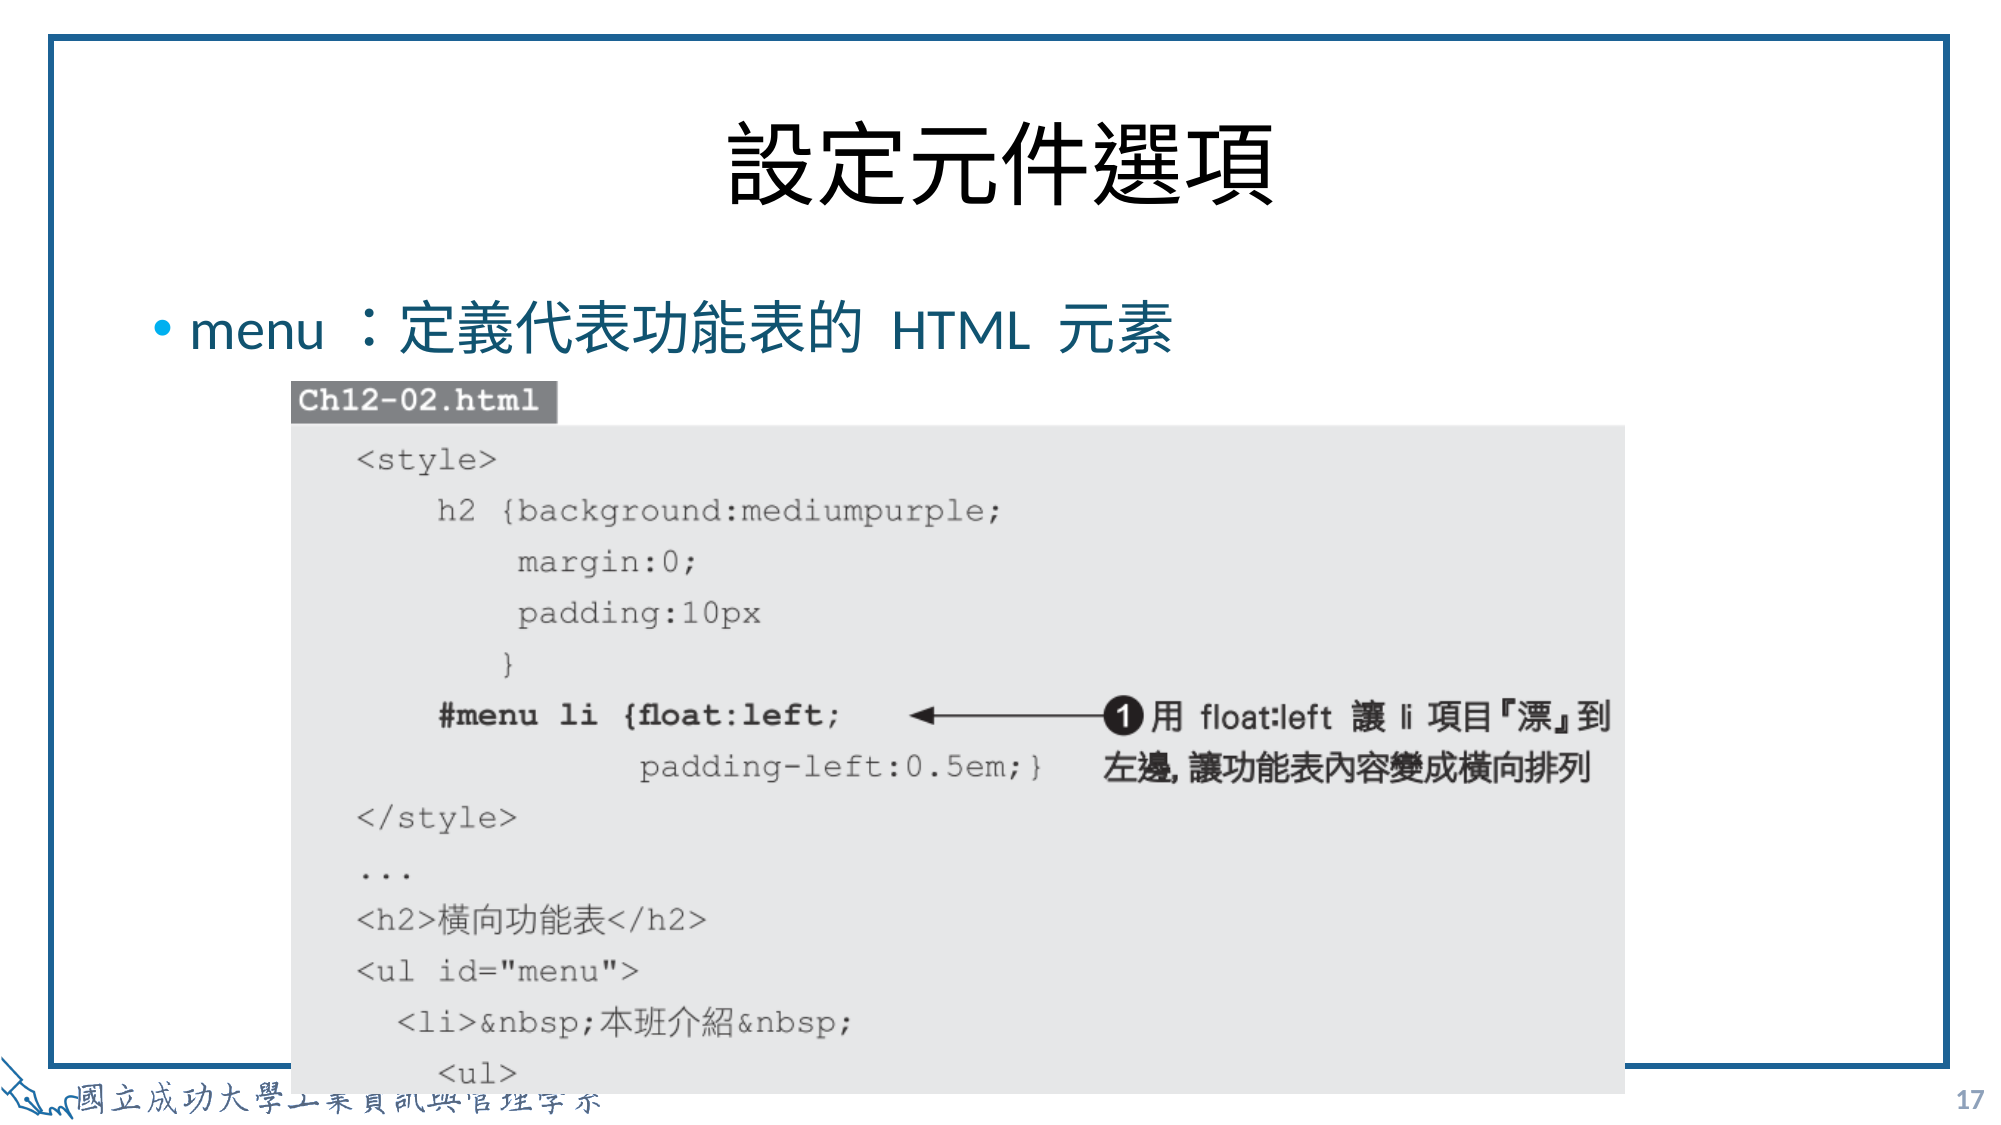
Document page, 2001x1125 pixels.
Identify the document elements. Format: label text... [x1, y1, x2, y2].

slide_number 17 [1550, 1067, 2000, 1125]
picture [0, 1049, 80, 1125]
title 設定元件選項 [137, 59, 1863, 278]
list menu：定義代表功能表的 HTML 元素 [137, 291, 1863, 1006]
picture [291, 381, 1625, 1094]
